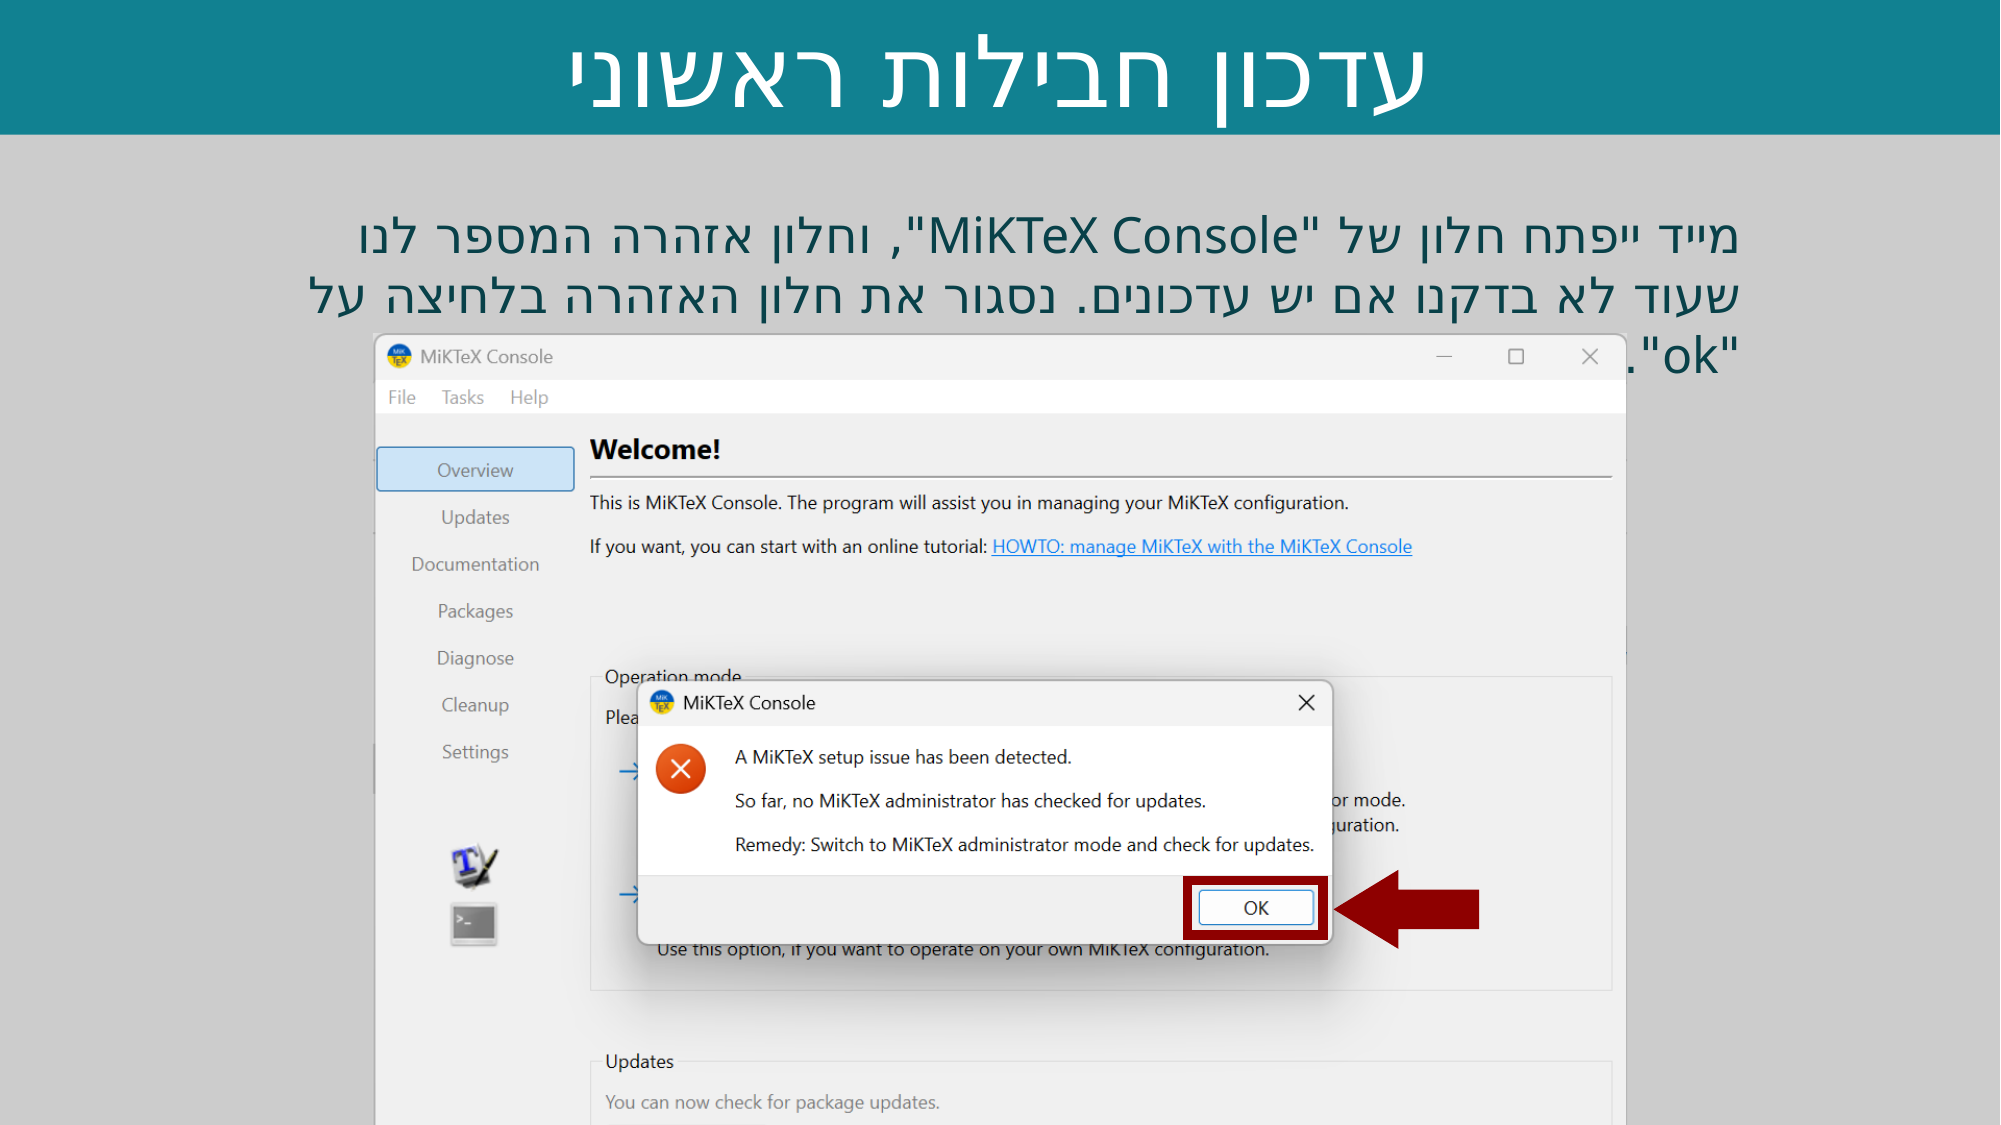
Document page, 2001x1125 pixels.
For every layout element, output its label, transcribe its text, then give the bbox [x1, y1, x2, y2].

text_box עדכון חבילות ראשוני [0, 0, 2000, 135]
text_box מייד ייפתח חלון של "MiKTeX Console", וחלון אזהרה המספר לנו שעוד לא בדקנו אם יש עדכונים. נסגור את חלון האזהרה בלחיצה על "ok". [243, 136, 1757, 391]
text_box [372, 333, 1628, 1125]
